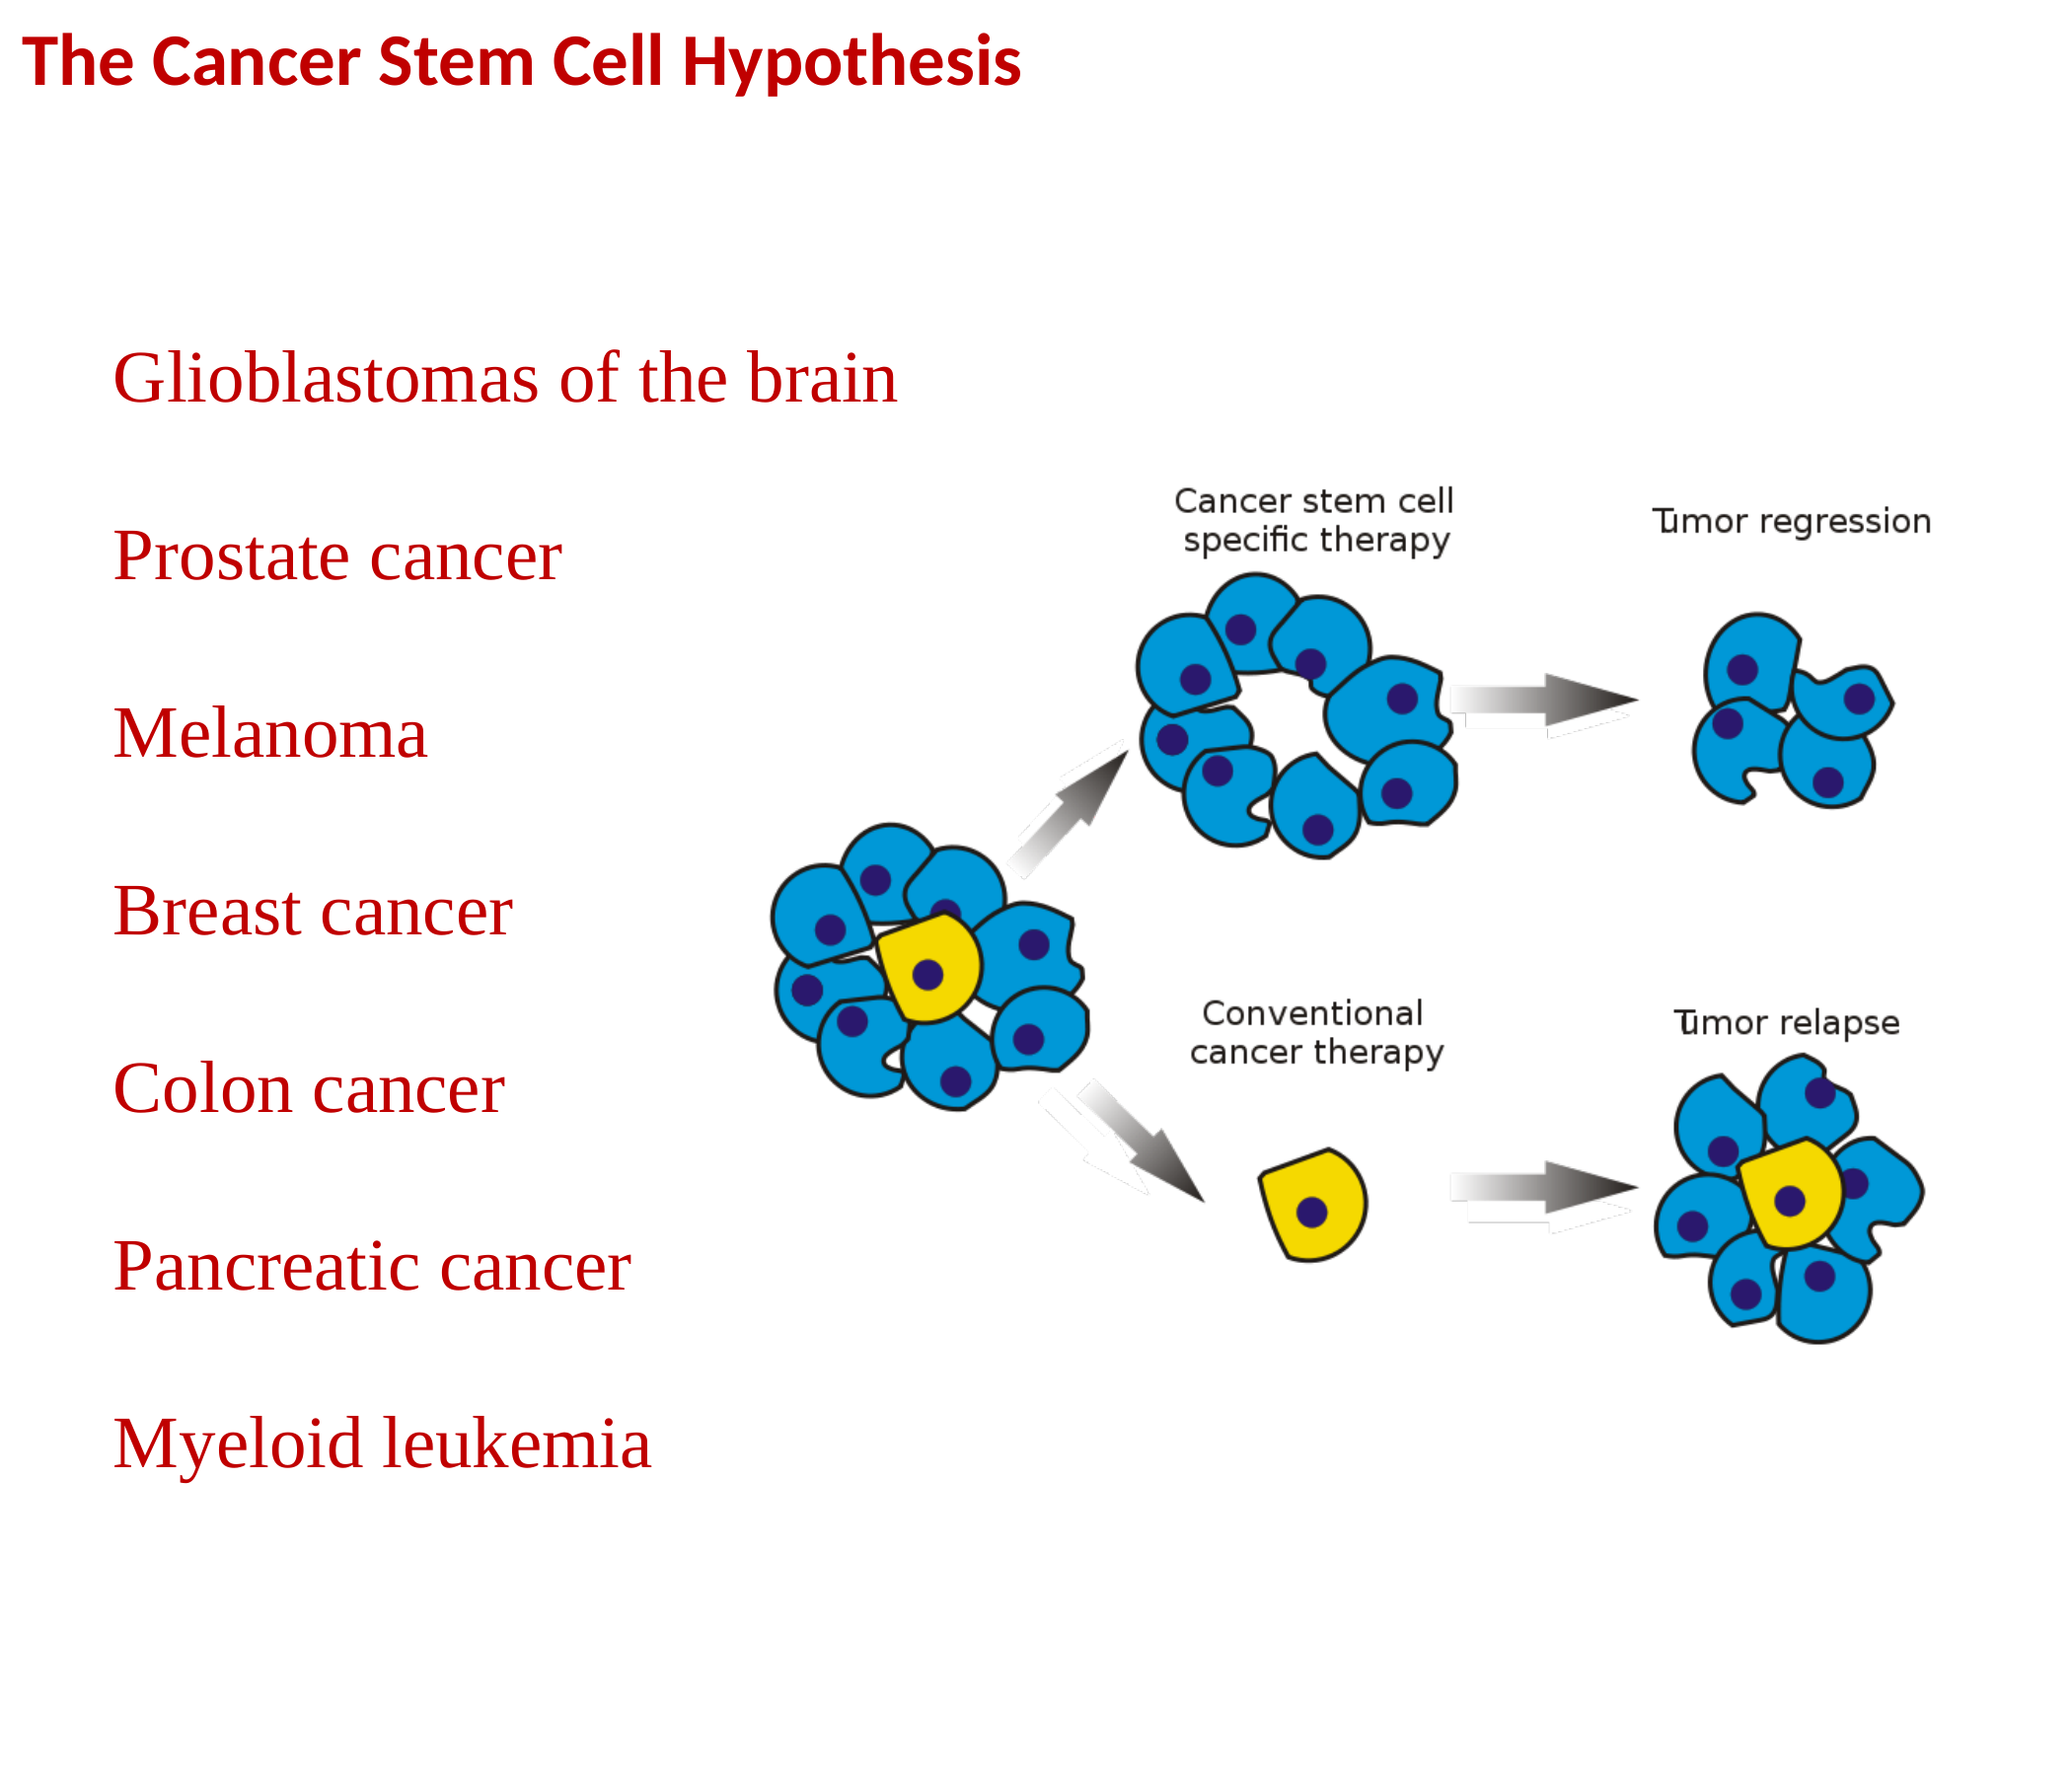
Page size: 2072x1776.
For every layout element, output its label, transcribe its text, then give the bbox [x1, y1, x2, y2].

title The Cancer Stem Cell Hypothesis [0, 0, 2072, 119]
picture [739, 456, 1974, 1372]
text_box Glioblastomas of the brain Prostate cancer Melanoma Breast cancer Colon cancer Pancreatic cancer Myeloid leukemia [98, 320, 924, 1502]
